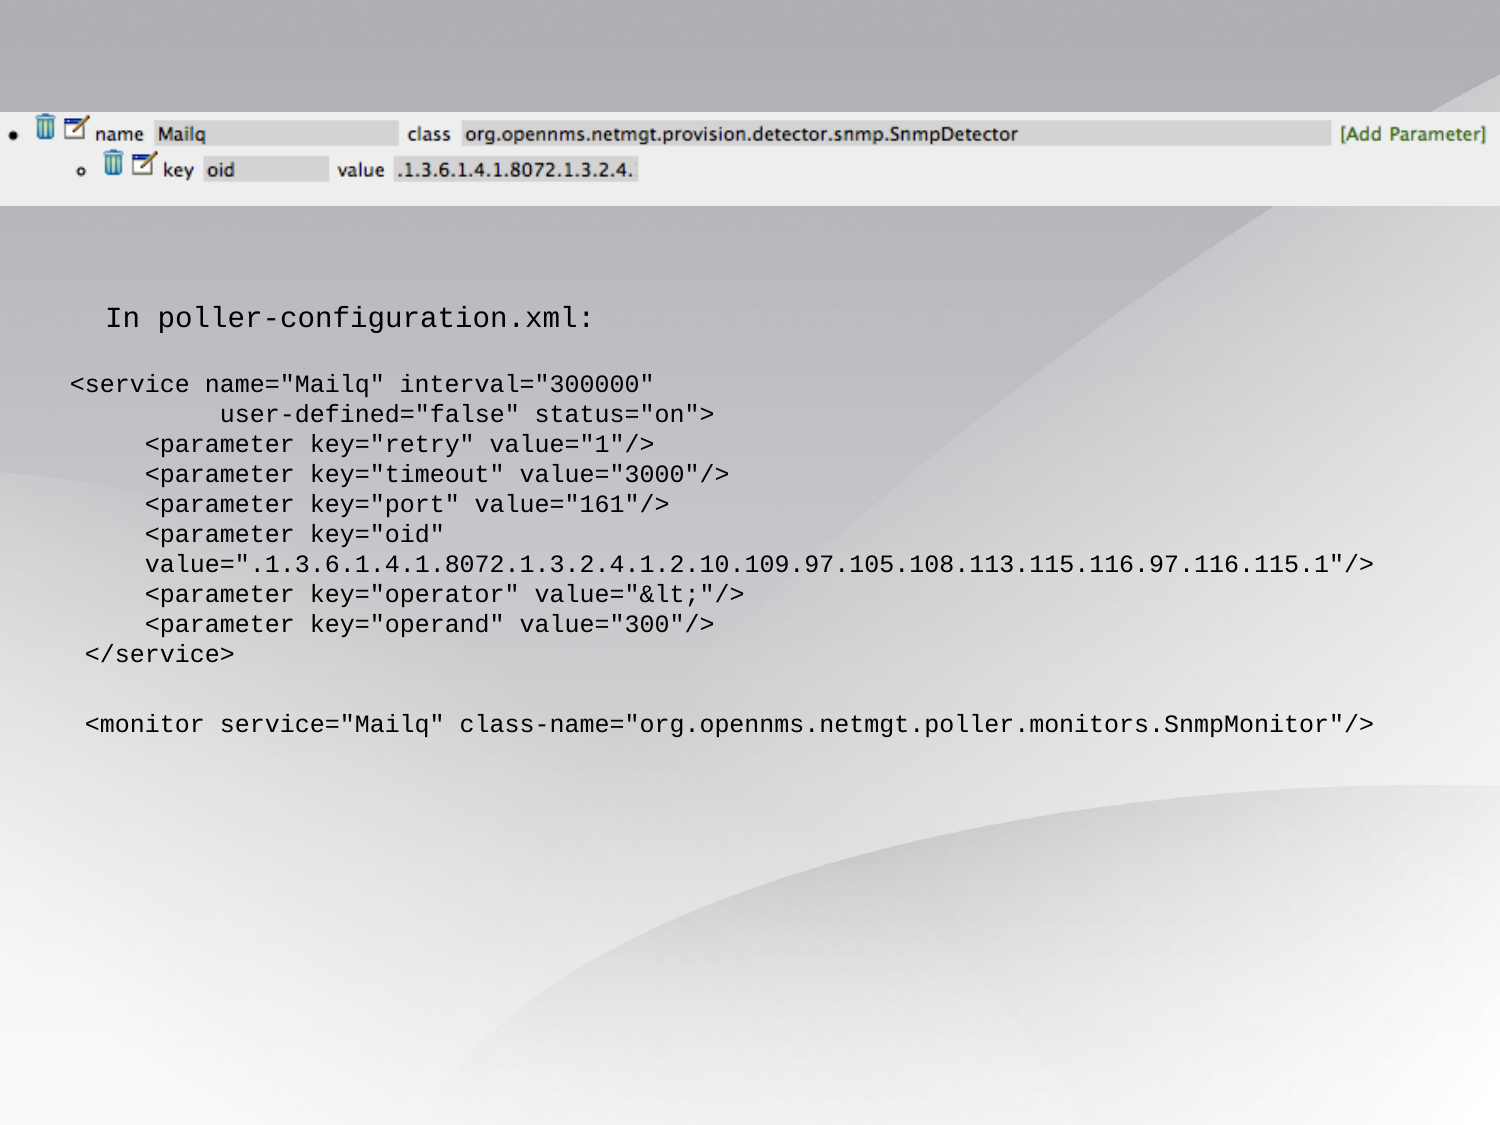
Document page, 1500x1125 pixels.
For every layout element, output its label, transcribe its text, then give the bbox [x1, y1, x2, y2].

text_box In poller-configuration.xml: <service name="Mailq" interval="300000" user-defined="false" status="on"> <parameter key="retry" value="1"/> <parameter key="timeout" value="3000"/> <parameter key="port" value="161"/> <parameter key="oid" value=".1.3.6.1.4.1.8072.1.3.2.4.1.2.10.109.97.105.108.113.115.116.97.116.115.1"/> <parameter key="operator" value="&lt;"/> <parameter key="operand" value="300"/> </service> <monitor service="Mailq" class-name="org.opennms.netmgt.poller.monitors.SnmpMonitor"/> [0, 290, 1389, 825]
picture [0, 0, 1500, 1125]
